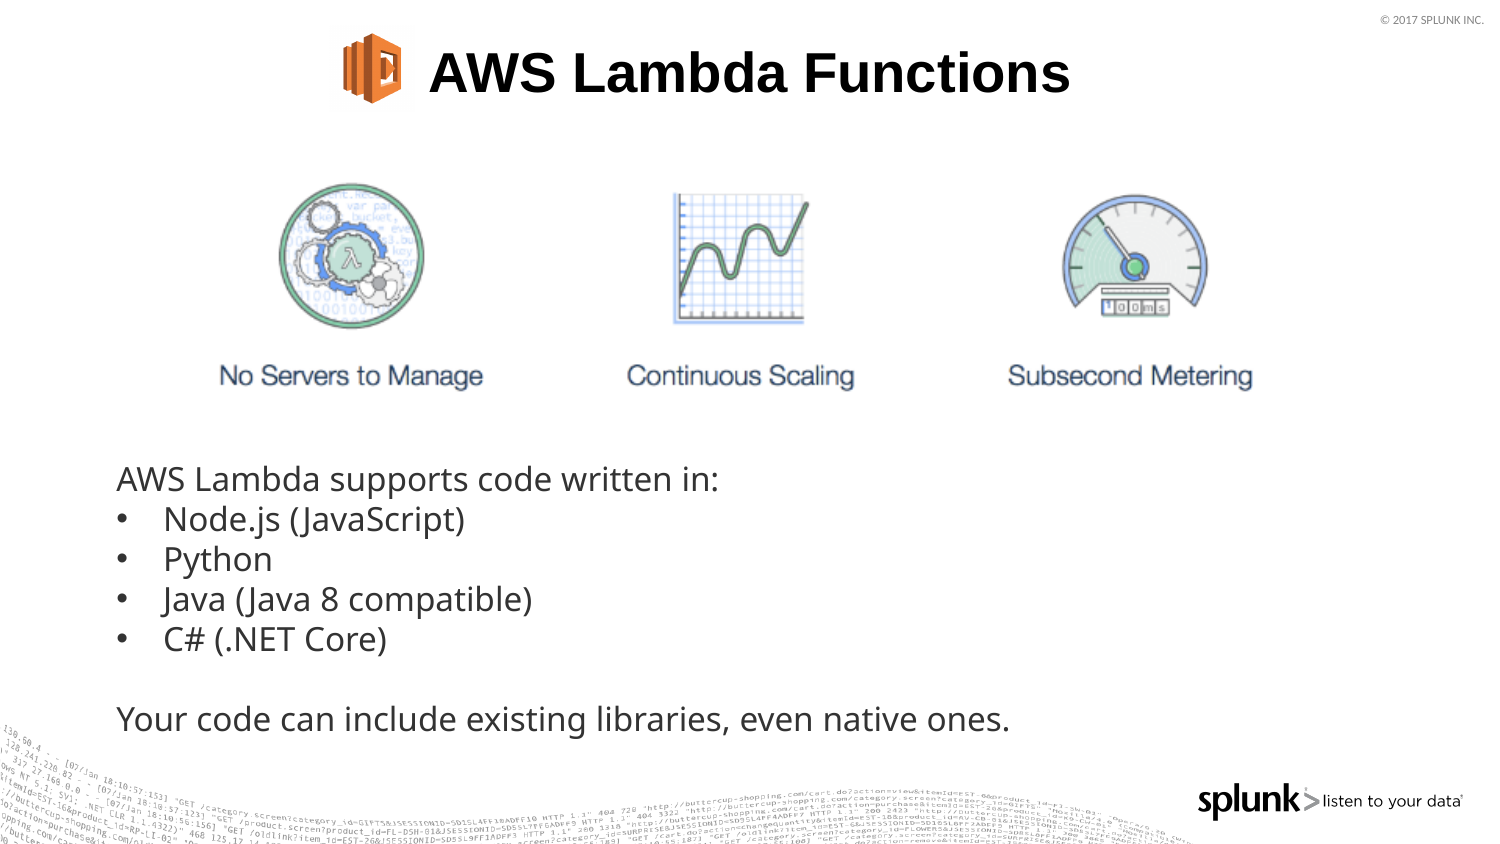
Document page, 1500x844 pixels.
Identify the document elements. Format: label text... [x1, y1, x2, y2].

picture [0, 137, 1500, 844]
text_box AWS Lambda supports code written in: Node.js (JavaScript) Python Java (Java 8 compatible) C# (.NET Core) Your code can include existing libraries, even native ones. [101, 450, 1393, 749]
text_box AWS Lambda Functions [0, 0, 1500, 137]
picture [328, 25, 415, 112]
